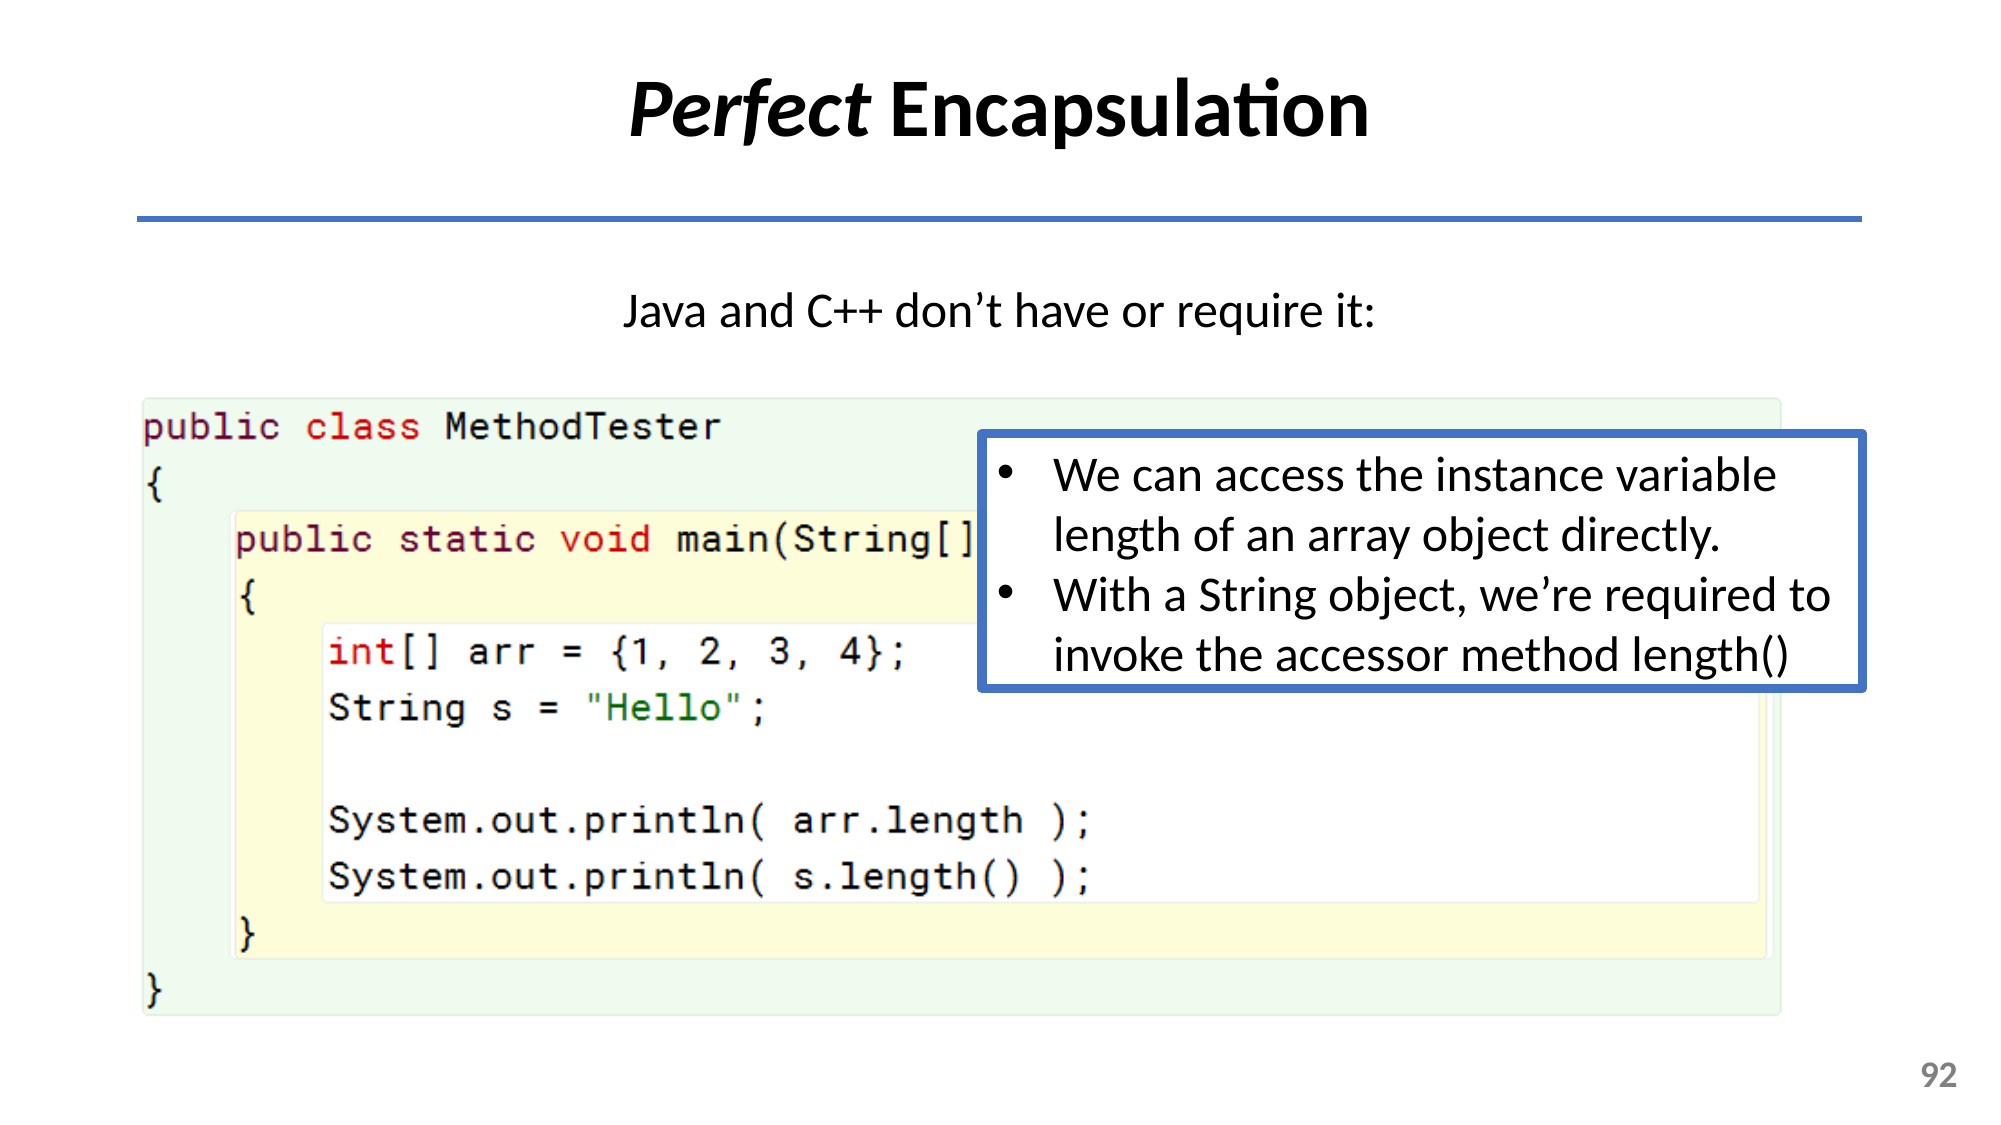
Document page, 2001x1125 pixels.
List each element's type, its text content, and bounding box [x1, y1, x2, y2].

text_box We can access the instance variable length of an array object directly. With a String object, we’re required to invoke the accessor method length() [1784, 433, 1863, 689]
text_box Java and C++ don’t have or require it: [317, 269, 1683, 345]
text_box Perfect Encapsulation [137, 1, 1863, 218]
picture [137, 396, 1784, 1020]
slide_number 92 [1522, 1042, 1973, 1103]
